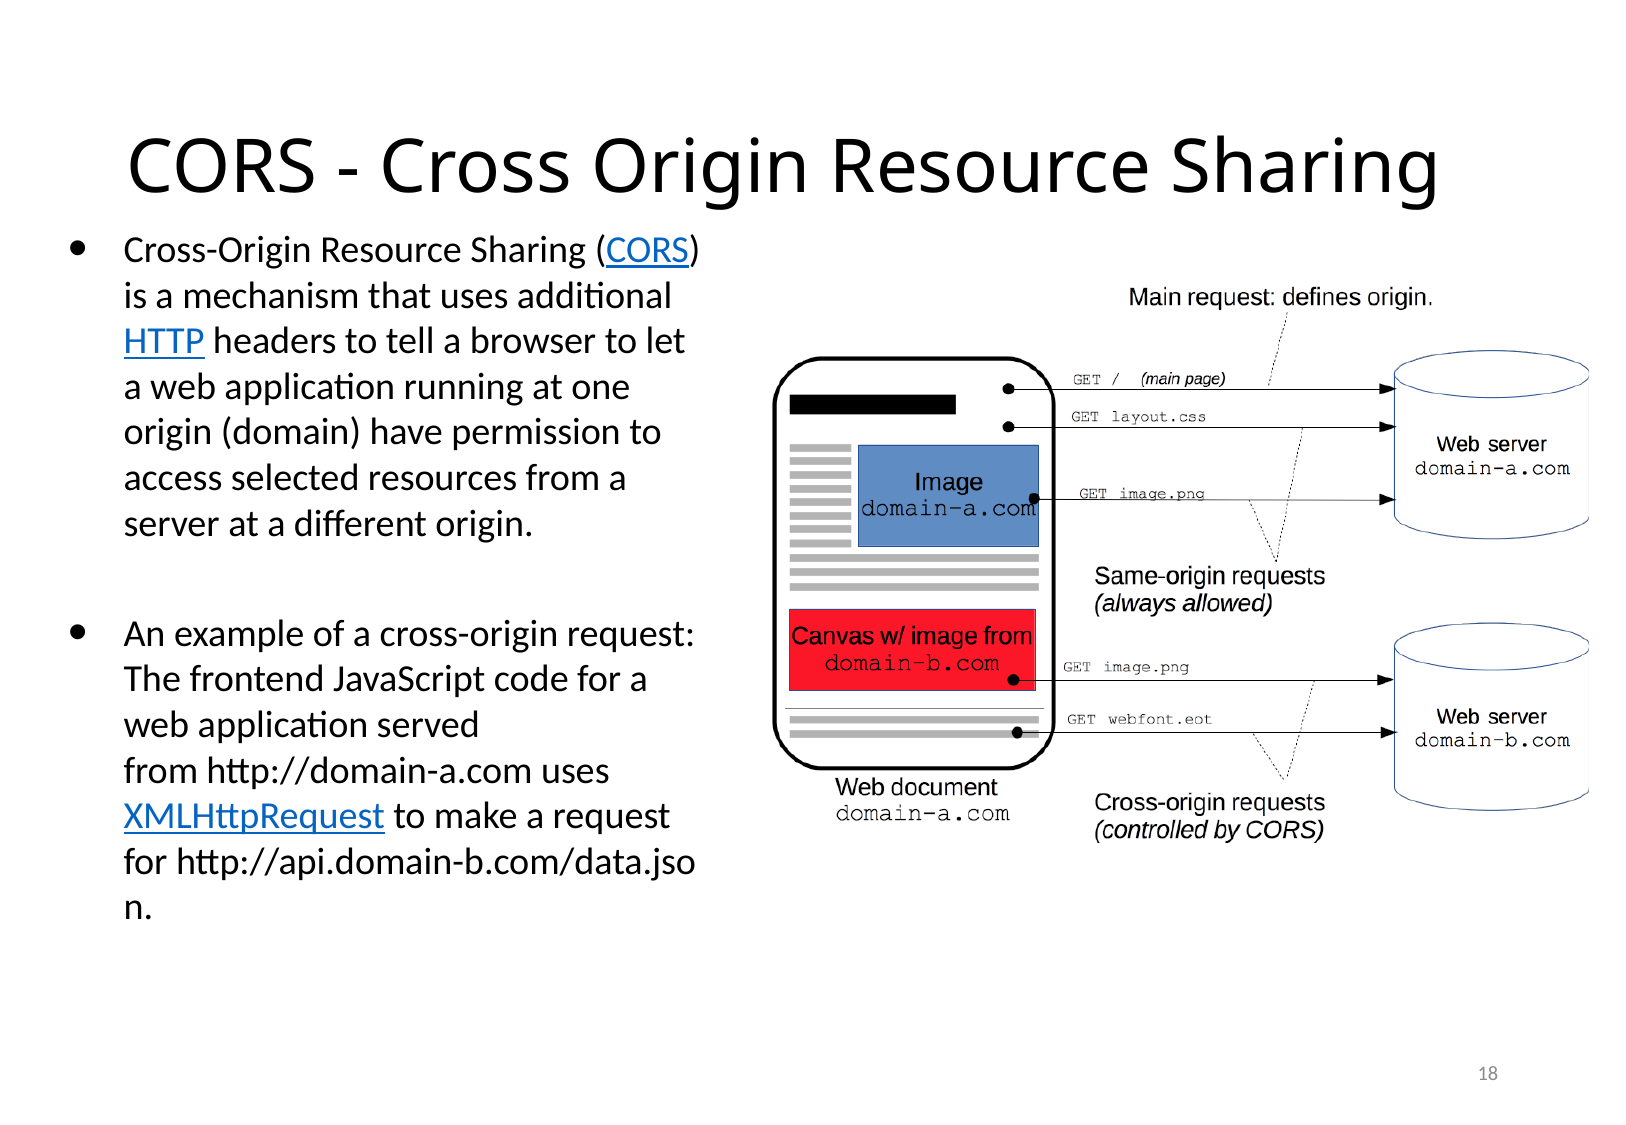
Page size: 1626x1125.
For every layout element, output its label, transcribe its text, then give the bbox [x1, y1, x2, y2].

title CORS - Cross Origin Resource Sharing [111, 59, 1514, 278]
picture [772, 278, 1589, 847]
list Cross-Origin Resource Sharing (CORS) is a mechanism that uses additional HTTP headers to tell a browser to let a web application running at one origin (domain) have permission to access selected resources from a server at a different origin. An example of a cross-origin request: The frontend JavaScript code for a web application served from http://domain-a.com uses XMLHttpRequest to make a request for http://api.domain-b.com/data.json. [53, 217, 719, 1013]
slide_number 18 [1147, 1042, 1514, 1103]
